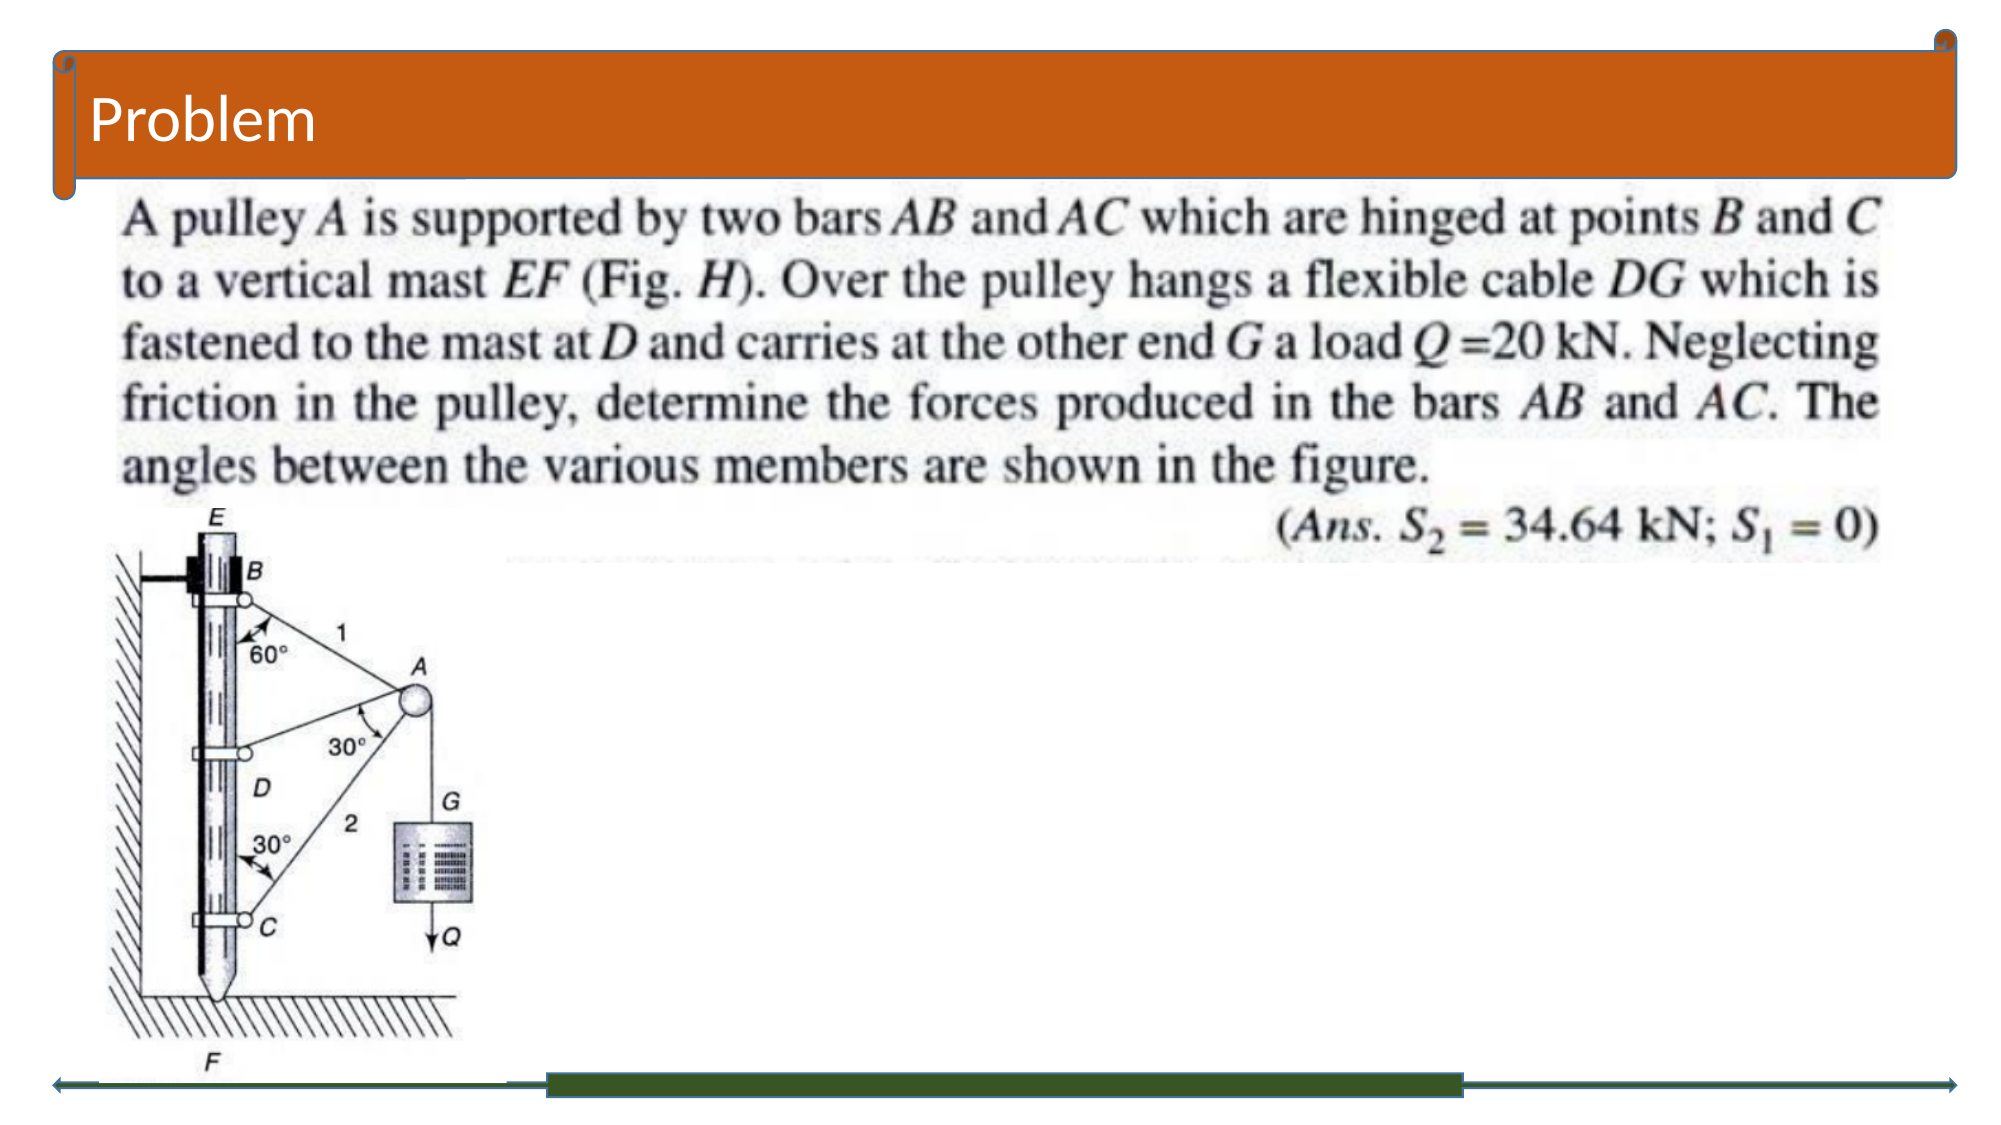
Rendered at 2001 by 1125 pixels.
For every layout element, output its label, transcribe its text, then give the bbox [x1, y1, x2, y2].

text_box Problem [52, 28, 1958, 201]
picture [99, 181, 1894, 1083]
text_box [52, 1072, 1958, 1099]
